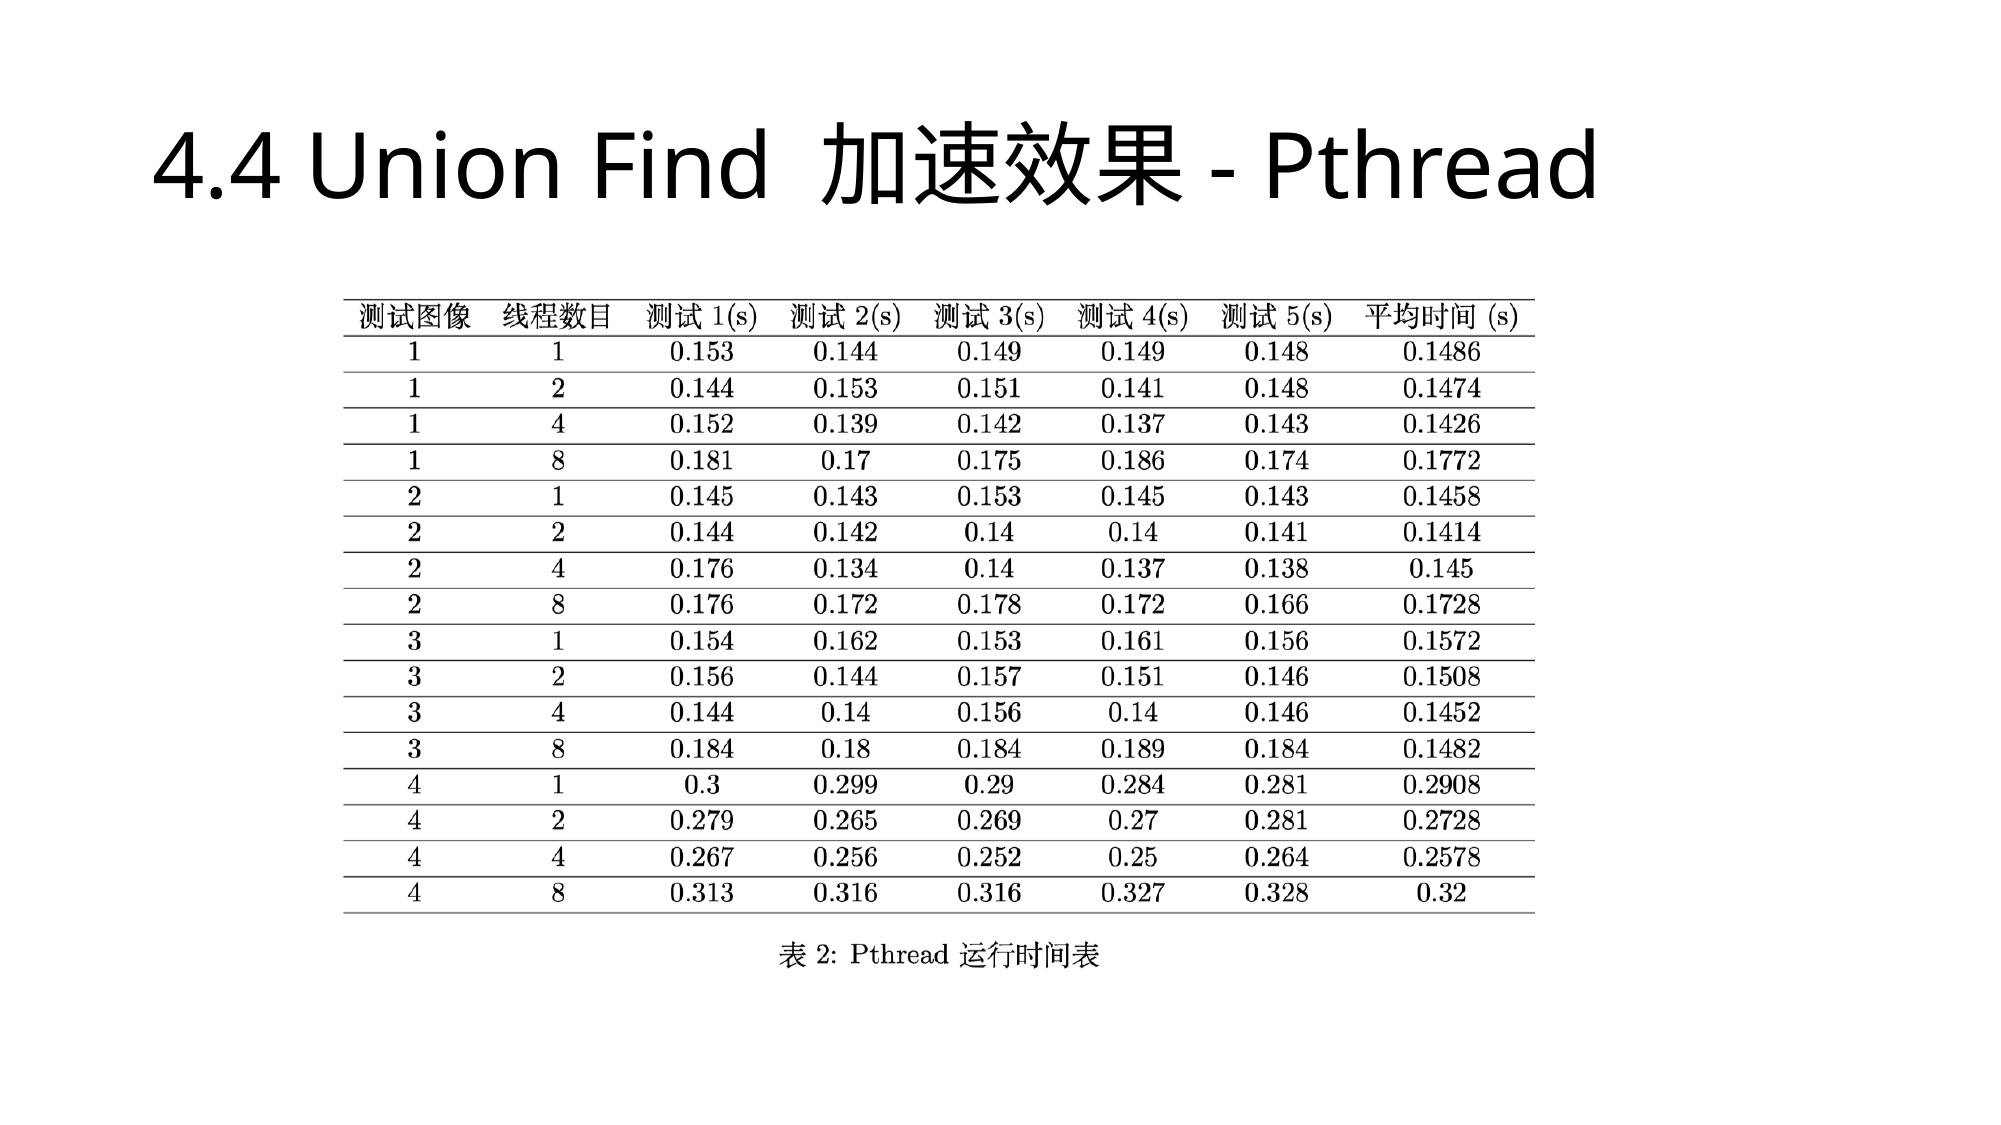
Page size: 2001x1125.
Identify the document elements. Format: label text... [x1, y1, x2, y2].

title 4.4 Union Find 加速效果- Pthread [137, 59, 1863, 278]
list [313, 277, 1638, 992]
